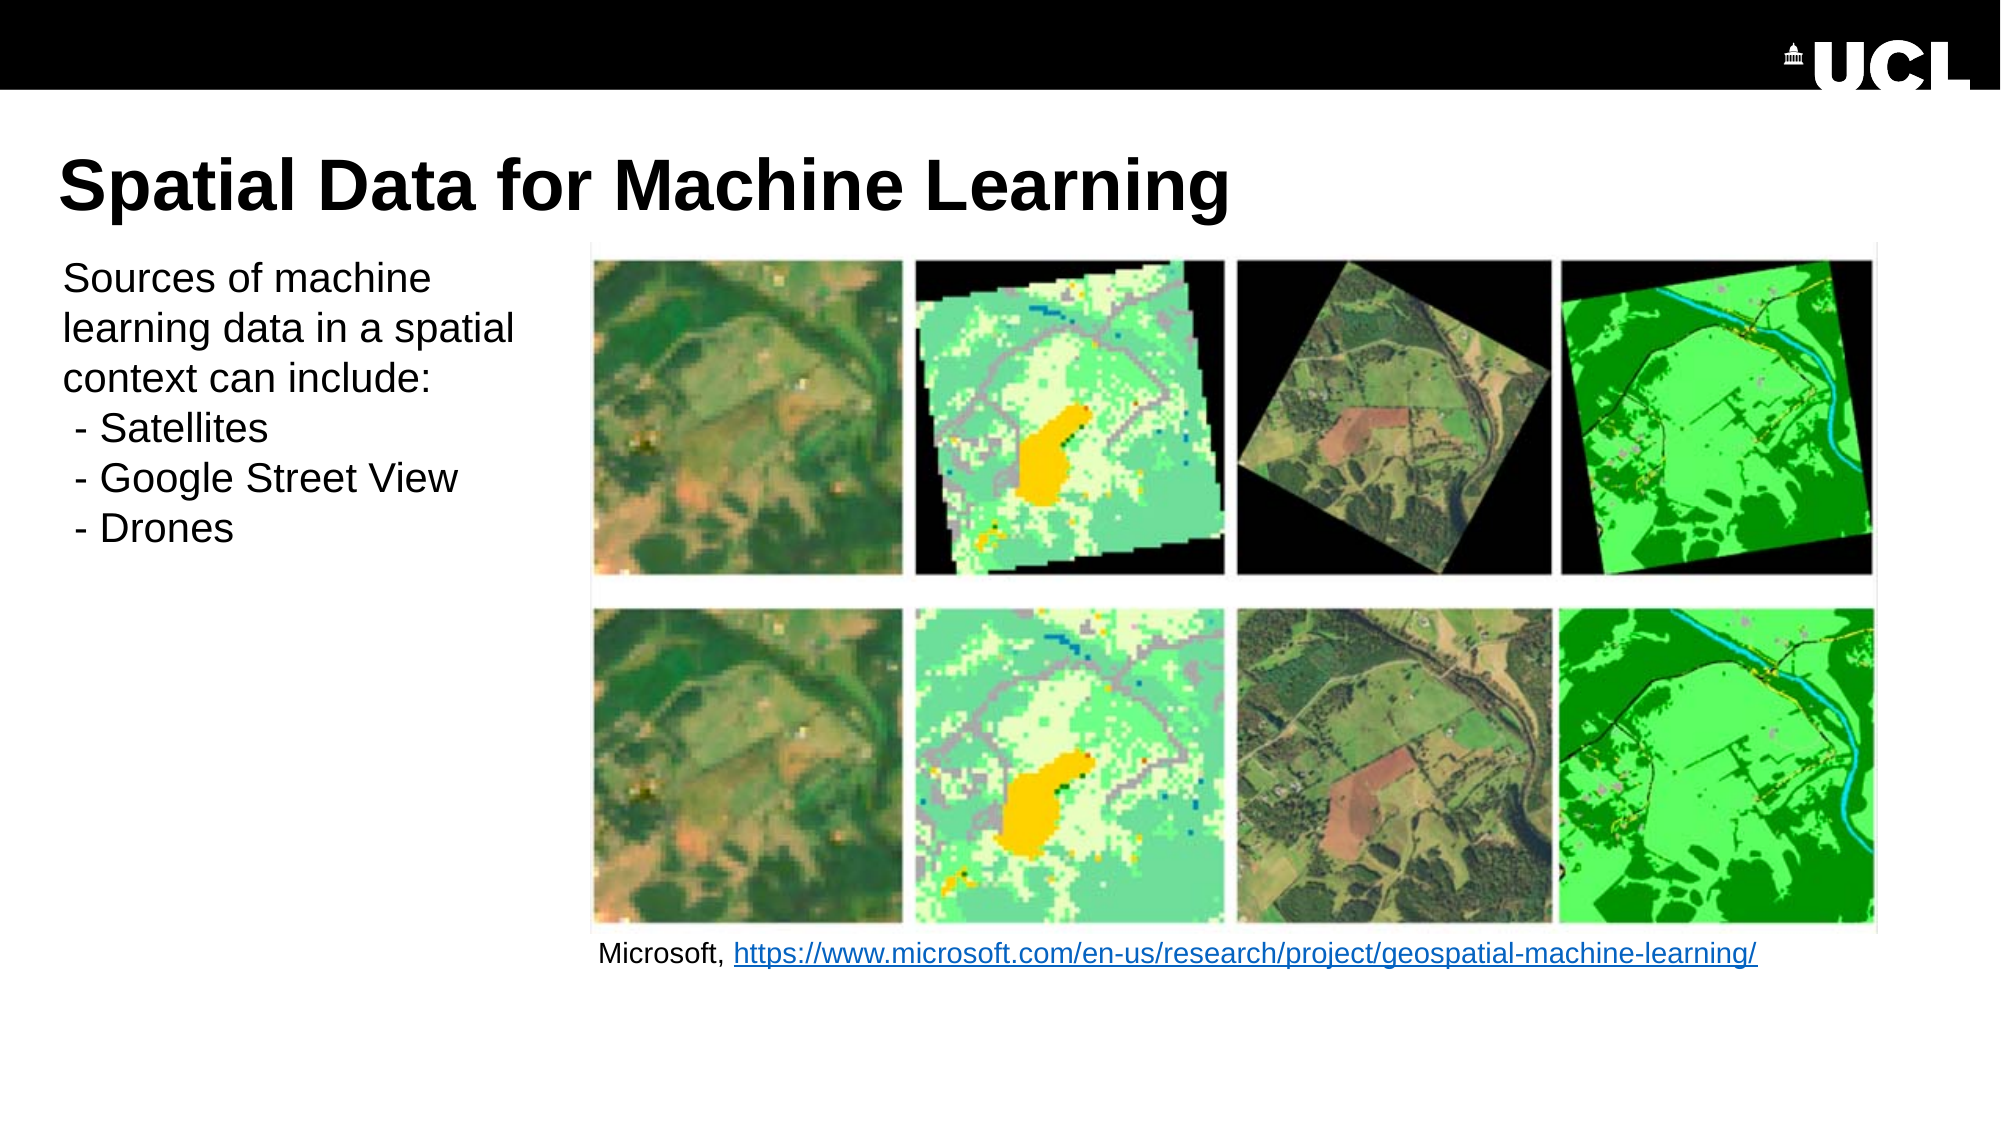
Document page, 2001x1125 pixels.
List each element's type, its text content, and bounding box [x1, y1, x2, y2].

title Spatial Data for Machine Learning [59, 147, 1585, 242]
text_box Sources of machine learning data in a spatial context can include: - Satellites - Google Street View - Drones [47, 242, 590, 608]
text_box Microsoft, https://www.microsoft.com/en-us/research/project/geospatial-machine-learning/ [583, 926, 1865, 977]
picture [0, 0, 2001, 90]
picture [590, 242, 1878, 934]
